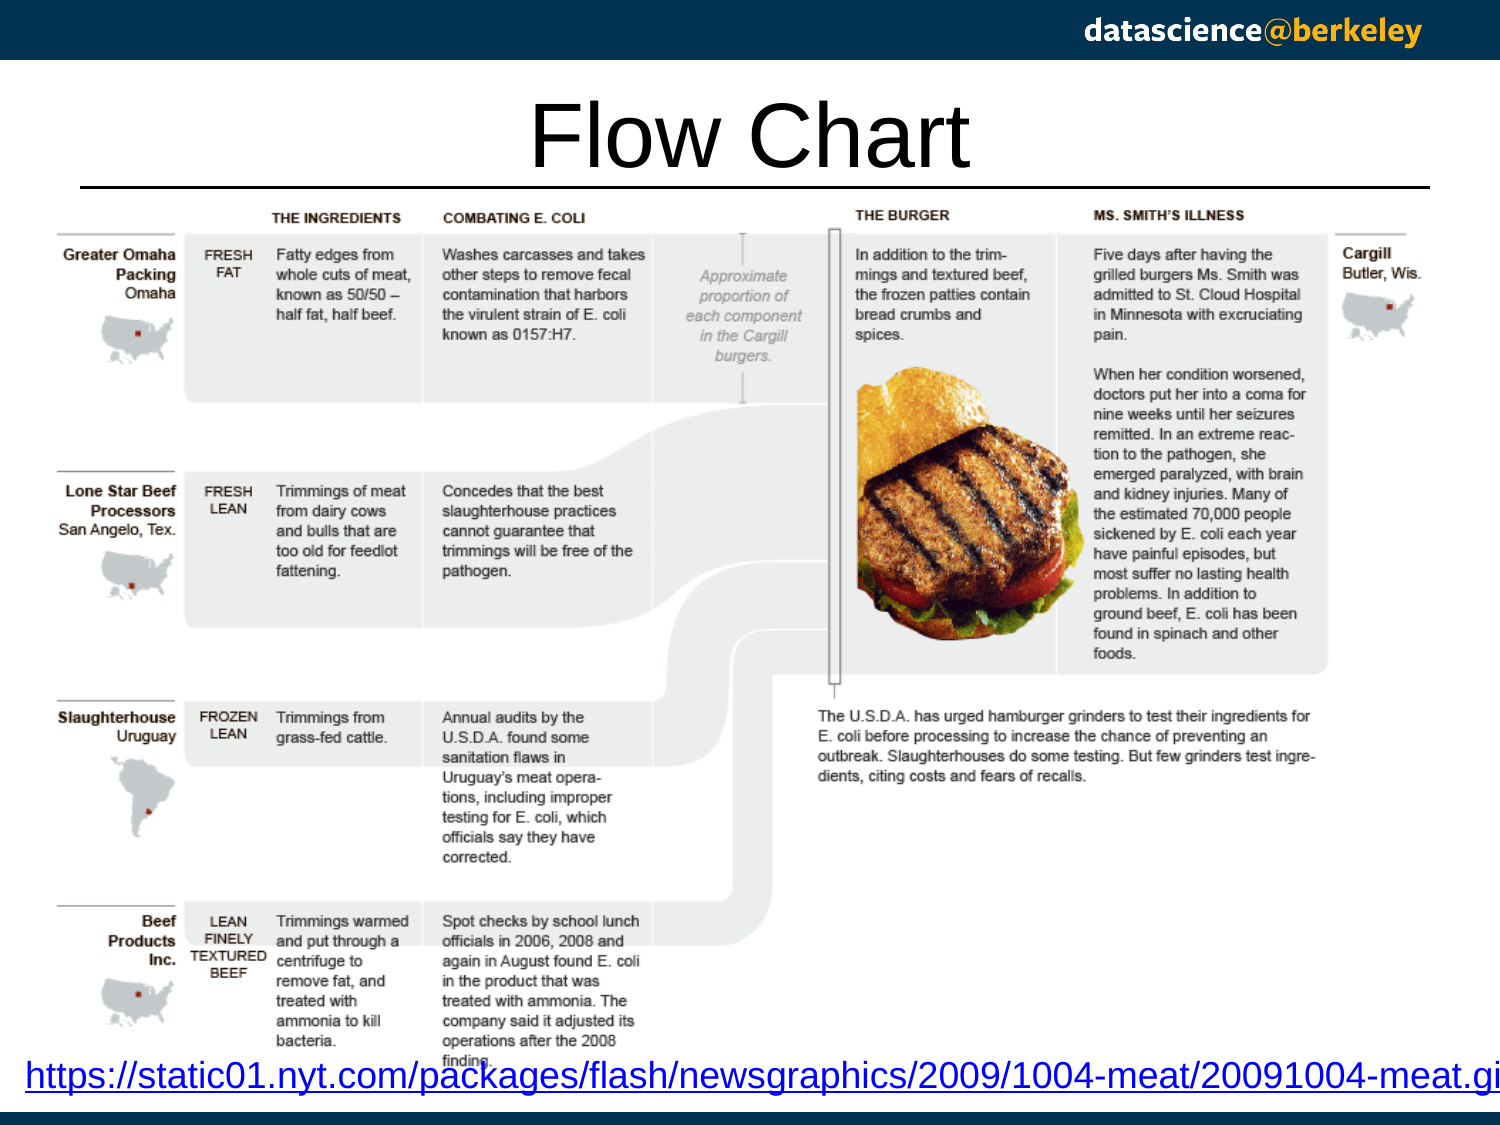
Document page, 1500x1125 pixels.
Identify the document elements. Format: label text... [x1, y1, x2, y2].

title Flow Chart [75, 37, 1425, 198]
picture [49, 199, 1430, 1083]
text_box https://static01.nyt.com/packages/flash/newsgraphics/2009/1004-meat/20091004-meat.gif [10, 1043, 1500, 1125]
picture [1079, 10, 1431, 52]
